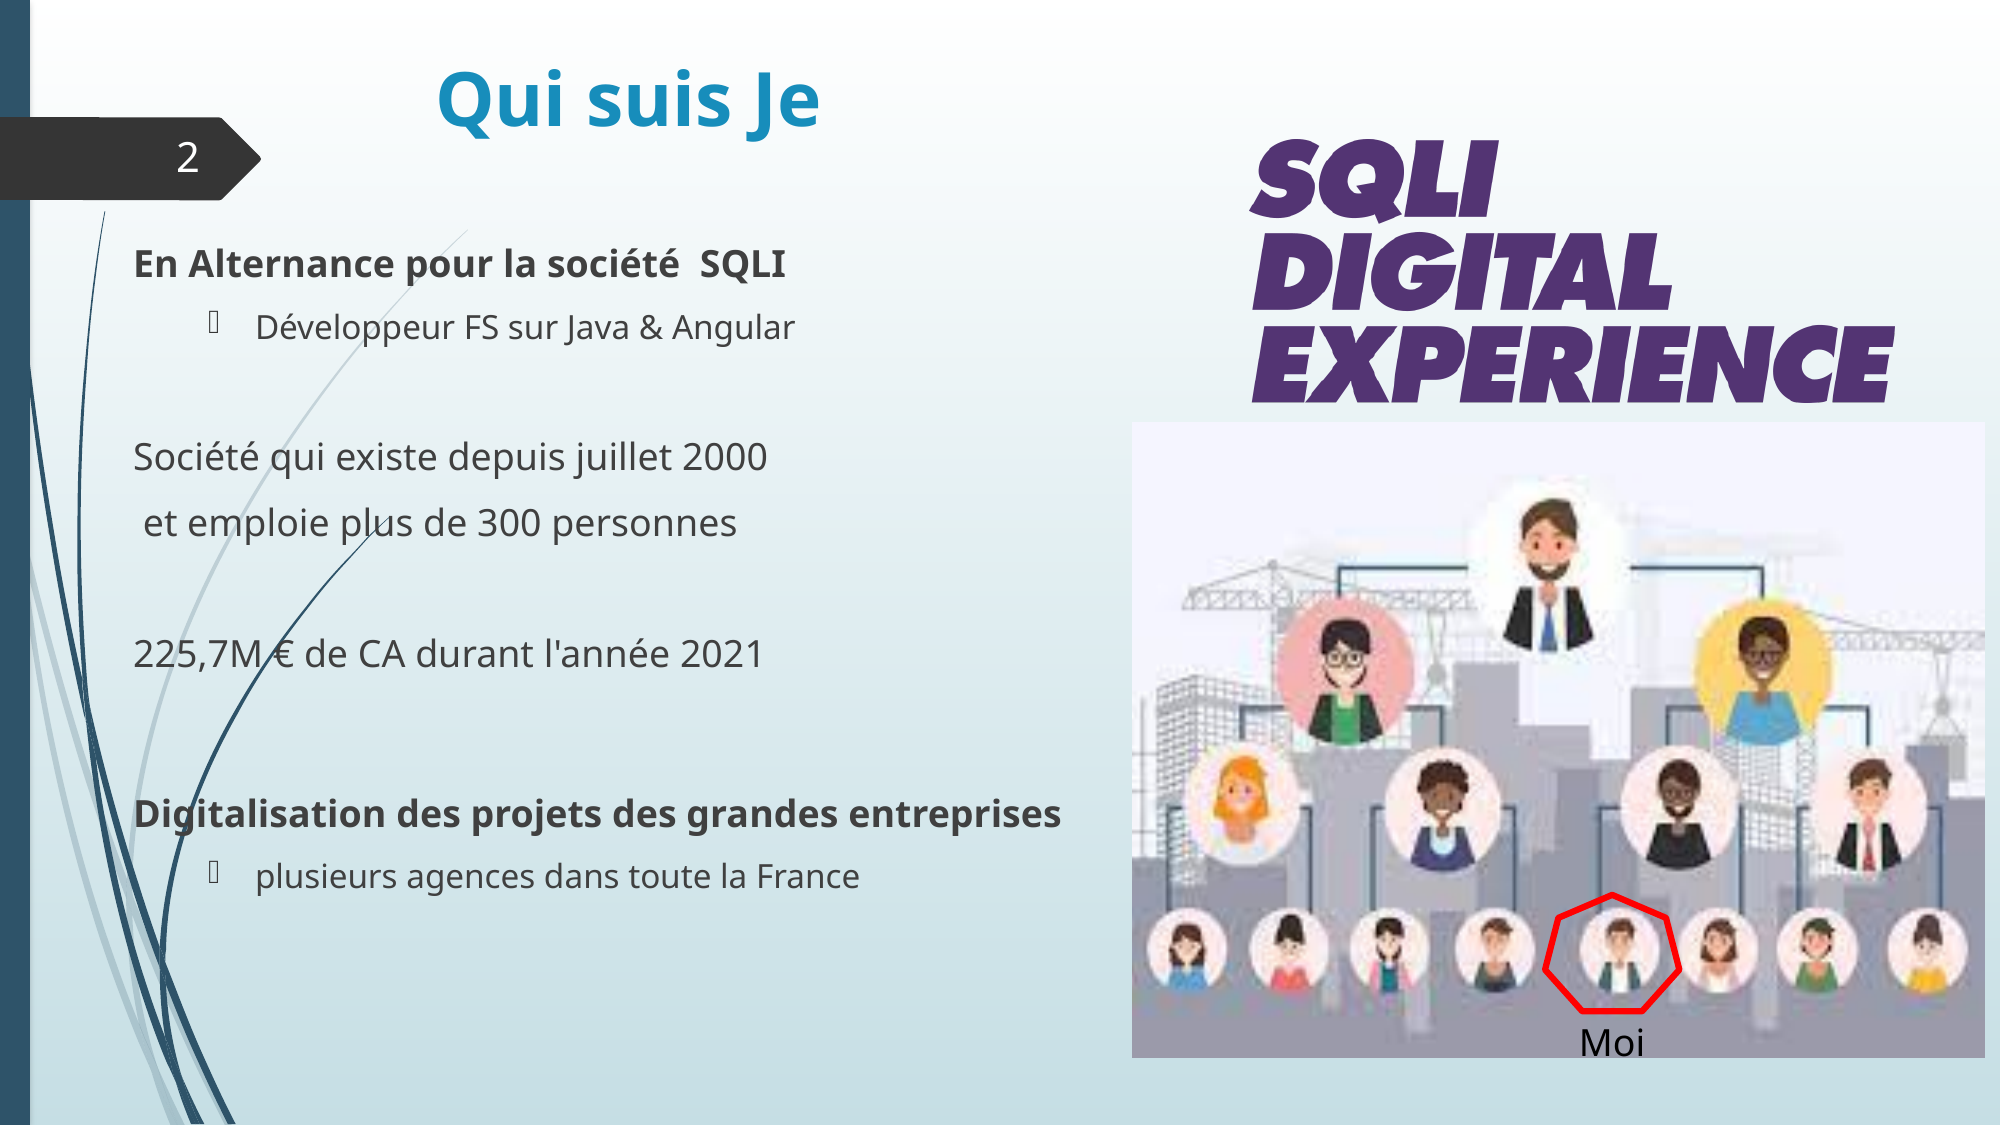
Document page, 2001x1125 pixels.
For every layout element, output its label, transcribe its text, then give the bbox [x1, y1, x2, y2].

picture [1248, 139, 1895, 403]
title Qui suis Je [419, 44, 1882, 232]
slide_number 2 [87, 129, 216, 190]
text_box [1132, 422, 1985, 1073]
list En Alternance pour la société SQLI Développeur FS sur Java & Angular Société qui existe depuis juillet 2000 et emploie plus de 300 personnes 225,7M € de CA durant l'année 2021 Digitalisation des projets des grandes entreprises plusieurs agences dans toute la France [118, 232, 1882, 1031]
